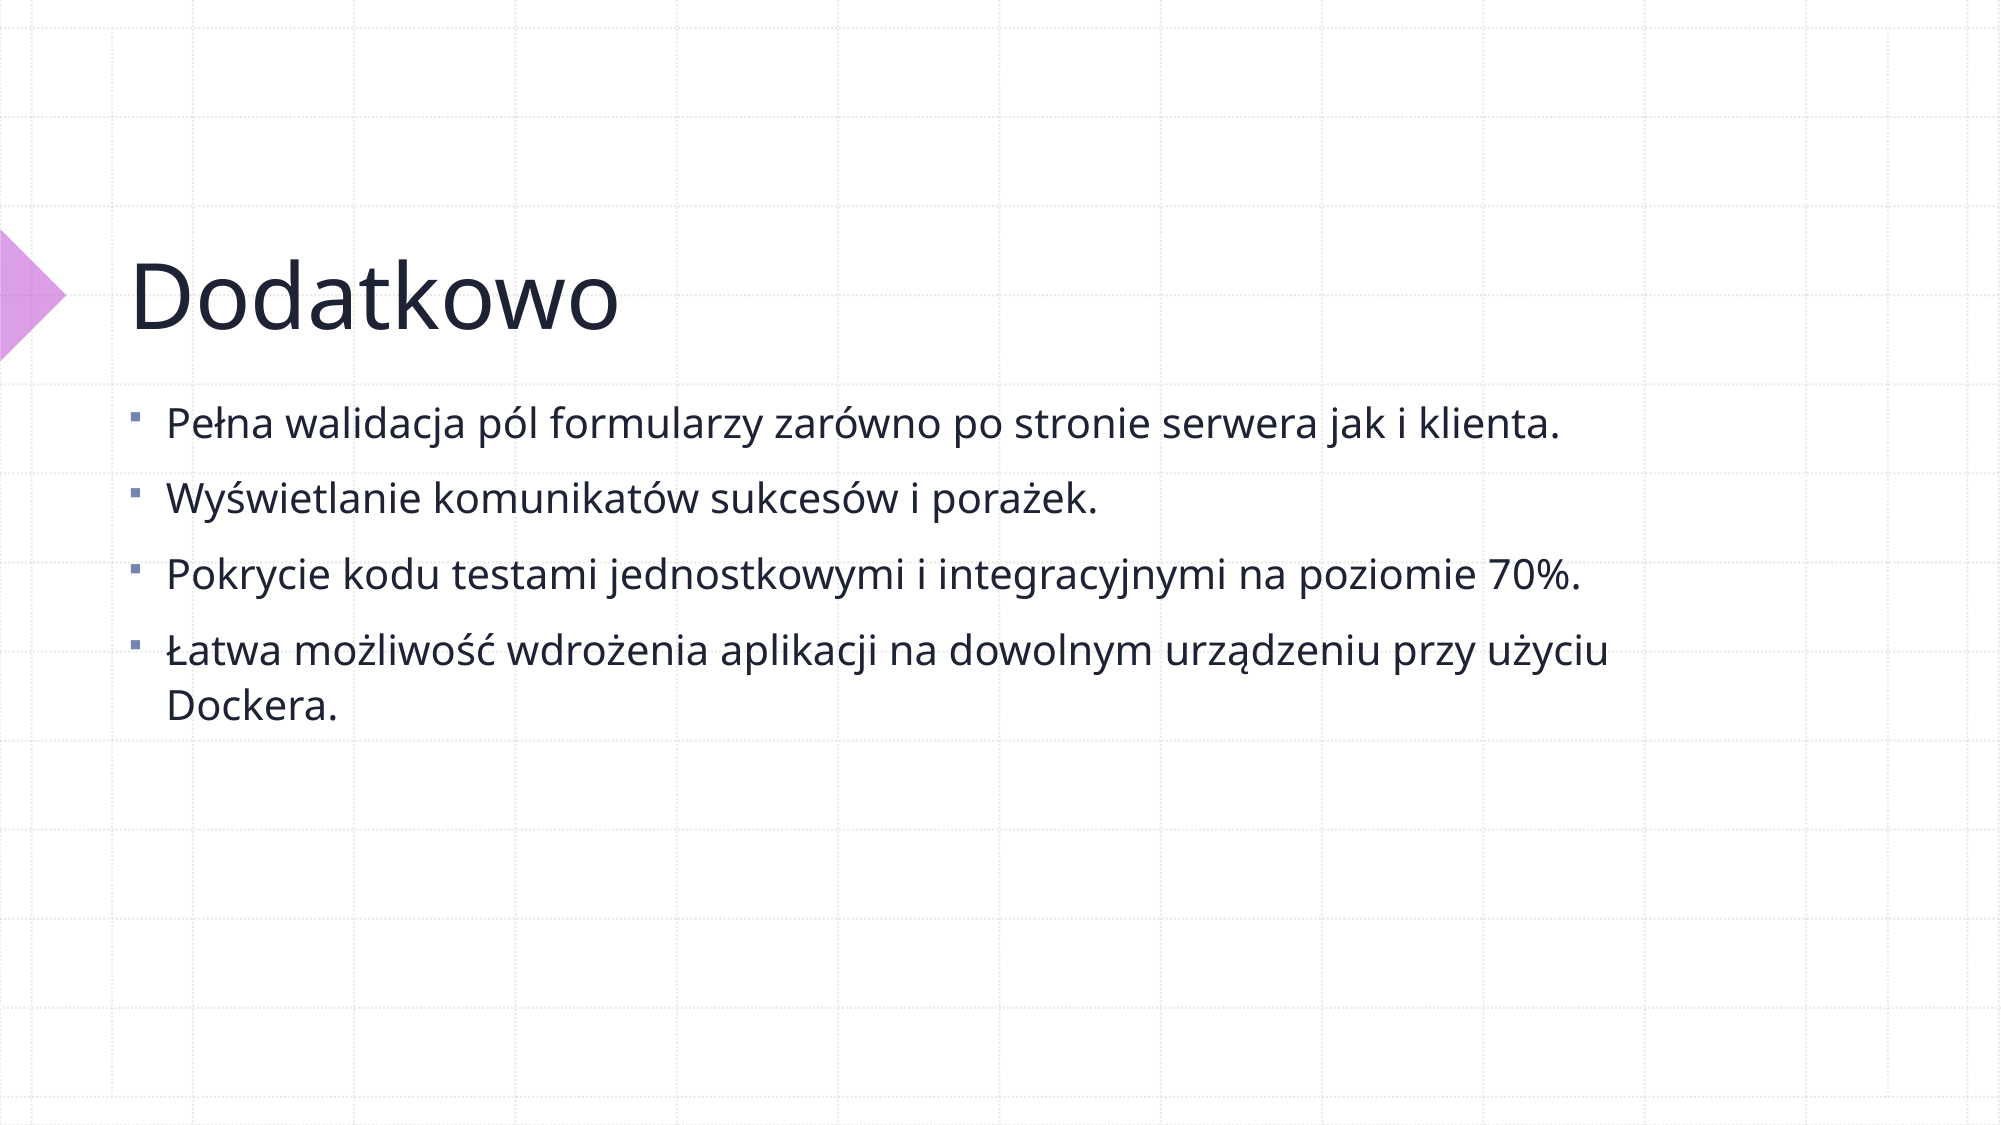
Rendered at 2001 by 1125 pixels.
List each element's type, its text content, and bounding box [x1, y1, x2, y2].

list Pełna walidacja pól formularzy zarówno po stronie serwera jak i klienta. Wyświetlanie komunikatów sukcesów i porażek. Pokrycie kodu testami jednostkowymi i integracyjnymi na poziomie 70%. Łatwa możliwość wdrożenia aplikacji na dowolnym urządzeniu przy użyciu Dockera. [113, 383, 1808, 969]
title Dodatkowo [113, 119, 1808, 356]
